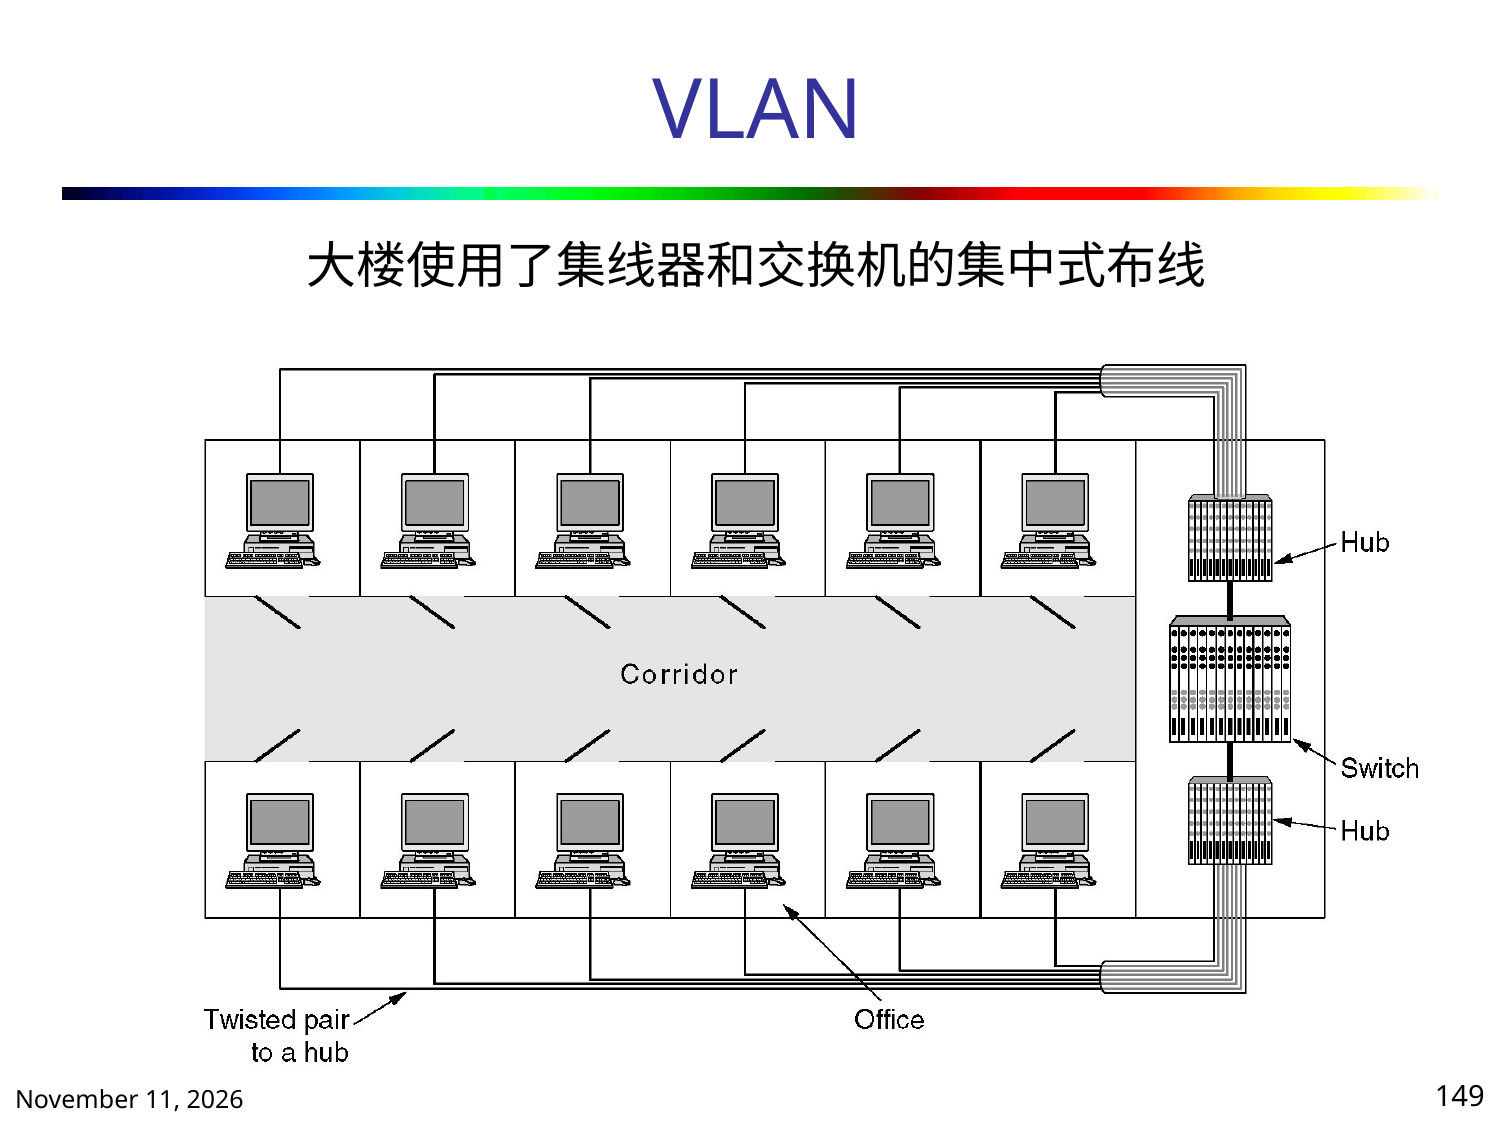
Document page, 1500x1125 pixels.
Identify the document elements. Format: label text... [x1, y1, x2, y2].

title VLAN [124, 37, 1392, 163]
slide_number 149 [1187, 1049, 1500, 1125]
picture [62, 187, 355, 200]
list 大楼使用了集线器和交换机的集中式布线 [62, 237, 1451, 338]
picture [382, 187, 1438, 200]
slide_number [0, 1049, 313, 1125]
picture [199, 362, 1423, 1067]
